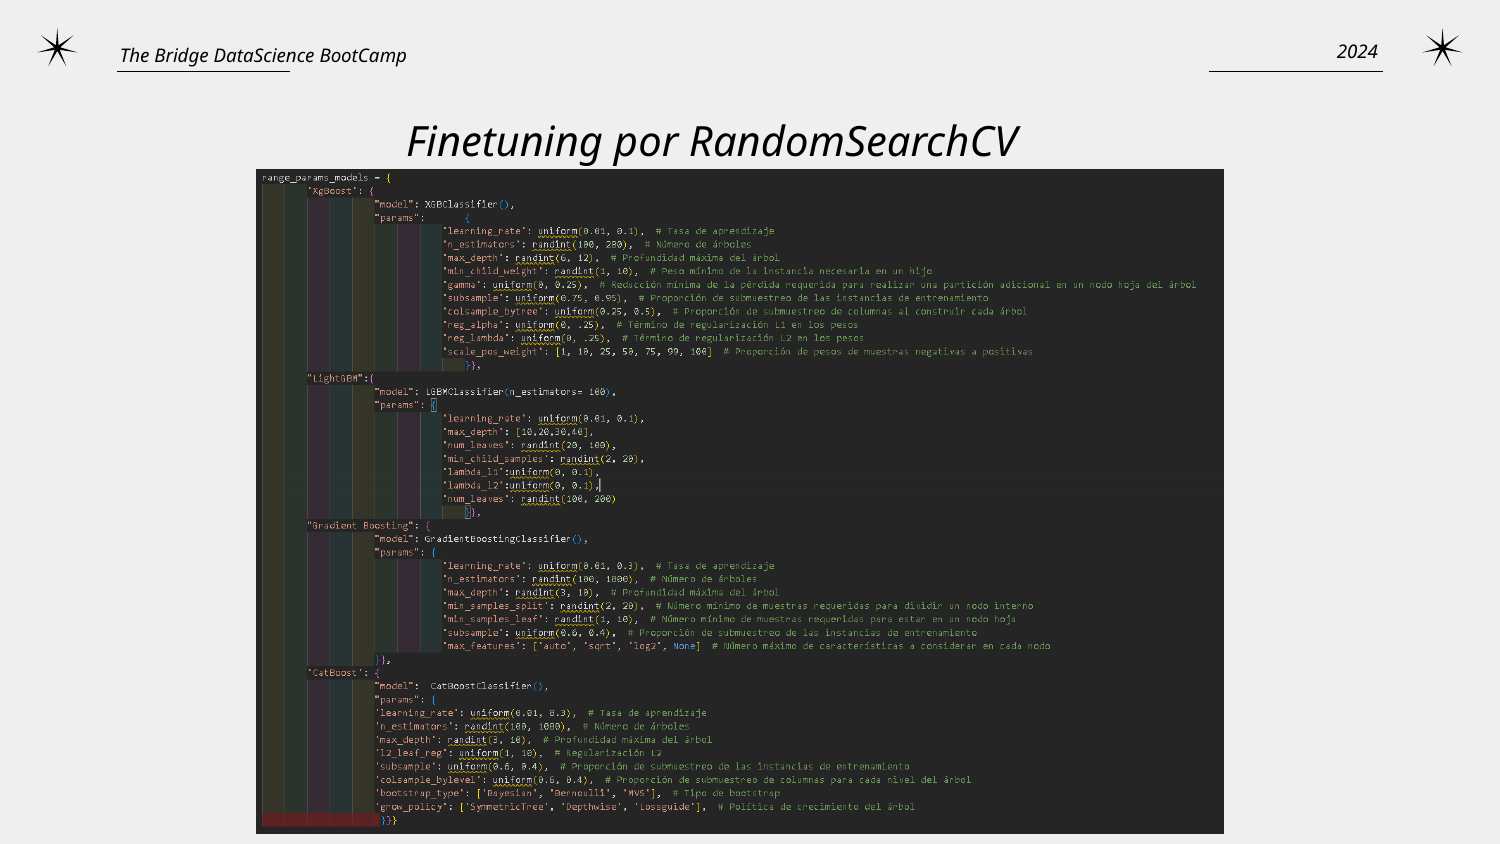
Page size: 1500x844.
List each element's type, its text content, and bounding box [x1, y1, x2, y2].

text_box Finetuning por RandomSearchCV [32, 120, 1383, 159]
picture [256, 169, 1224, 834]
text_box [104, 31, 1394, 74]
